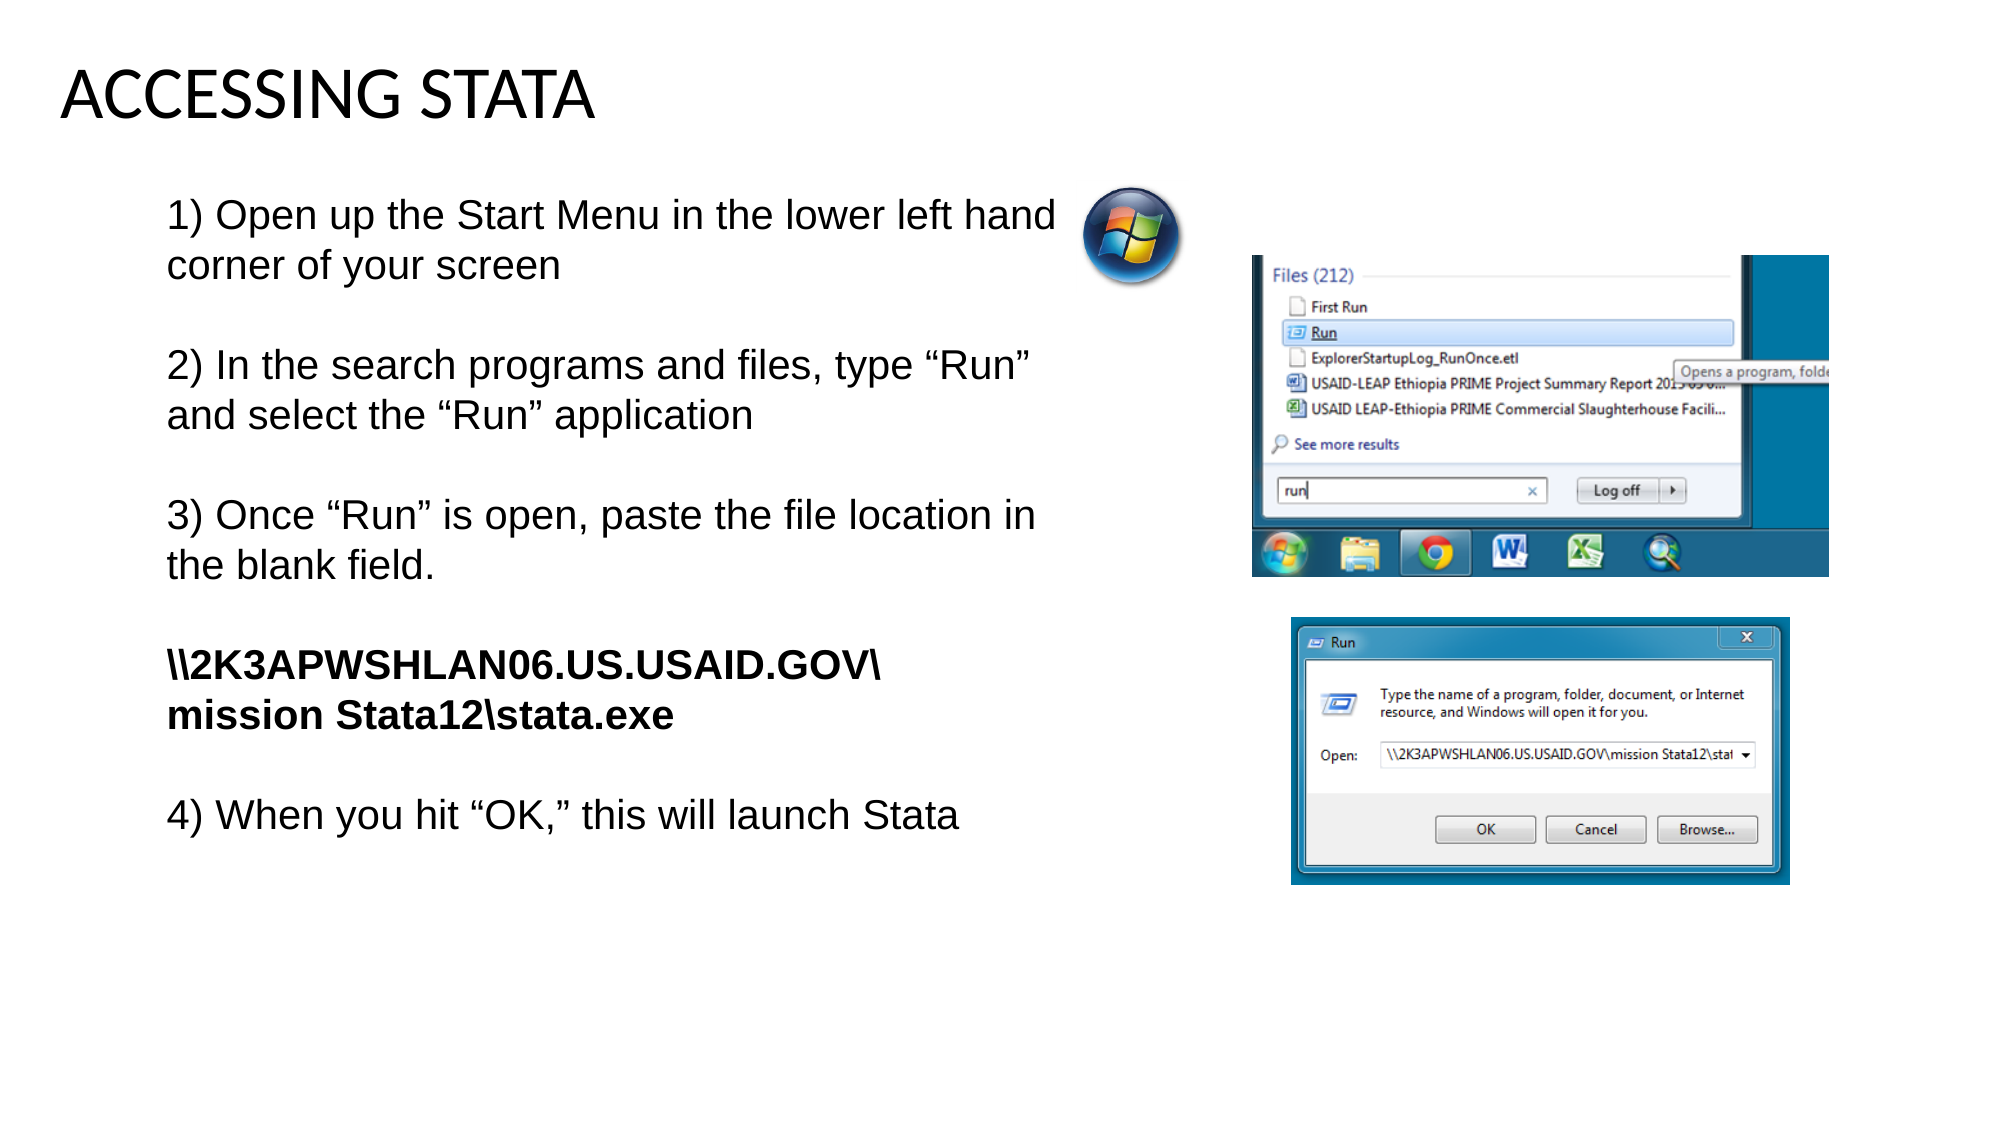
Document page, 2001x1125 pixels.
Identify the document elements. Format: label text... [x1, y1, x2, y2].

picture [1298, 626, 1780, 873]
text_box ACCESSING STATA [45, 36, 1019, 142]
picture [1252, 255, 1829, 578]
picture [1076, 180, 1189, 293]
text_box 1) Open up the Start Menu in the lower left hand corner of your screen 2) In the search programs and files, type “Run” and select the “Run” application 3) Once “Run” is open, paste the file location in the blank field. \\2K3APWSHLAN06.US.USAID.GOV\ mission Stata12\stata.exe 4) When you hit “OK,” this will launch Stata [151, 180, 1077, 946]
